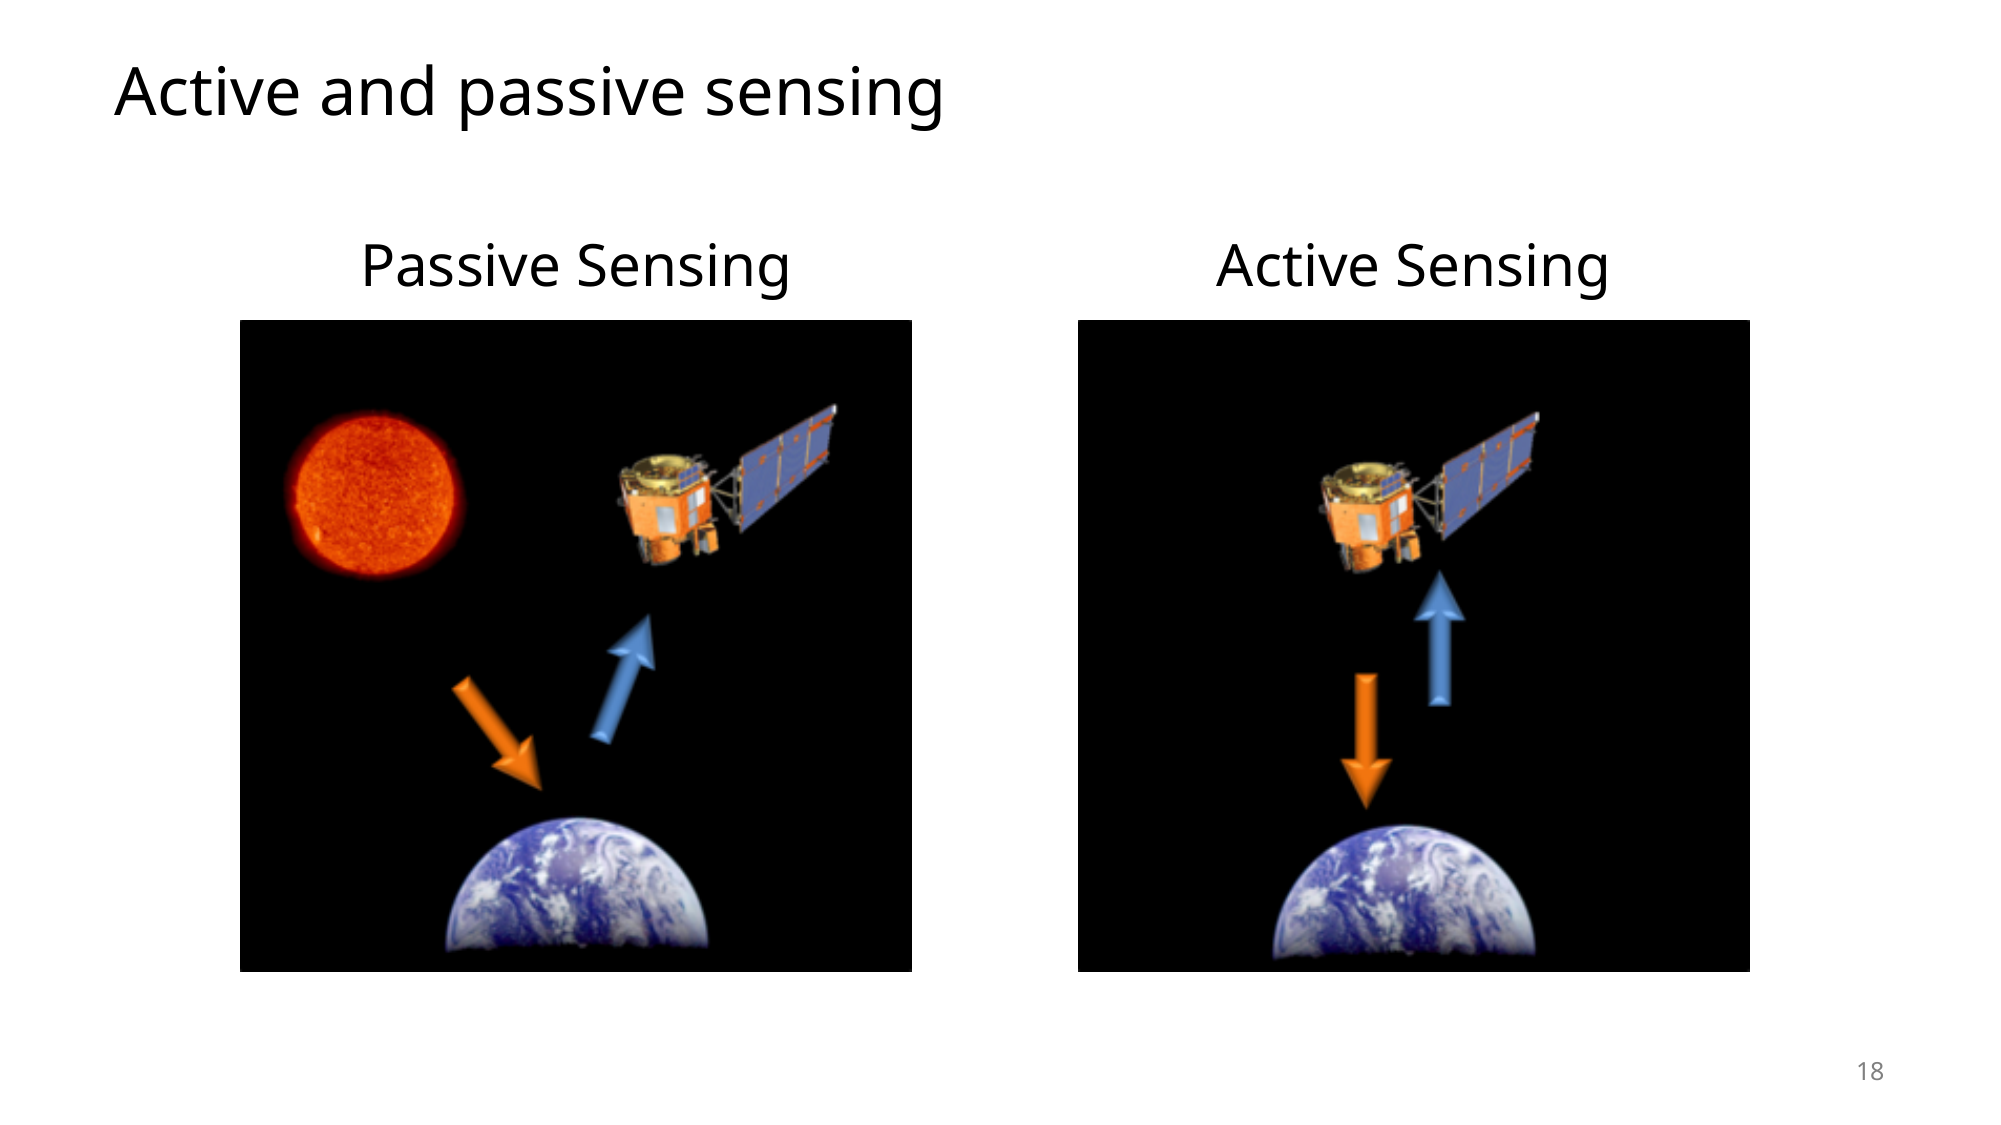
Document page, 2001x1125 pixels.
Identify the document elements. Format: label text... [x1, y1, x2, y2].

slide_number 18 [1749, 1042, 1900, 1103]
picture [240, 320, 912, 972]
picture [1078, 320, 1750, 972]
title Active and passive sensing [99, 37, 1900, 150]
text_box Active Sensing [1078, 220, 1750, 306]
text_box Passive Sensing [240, 220, 912, 306]
